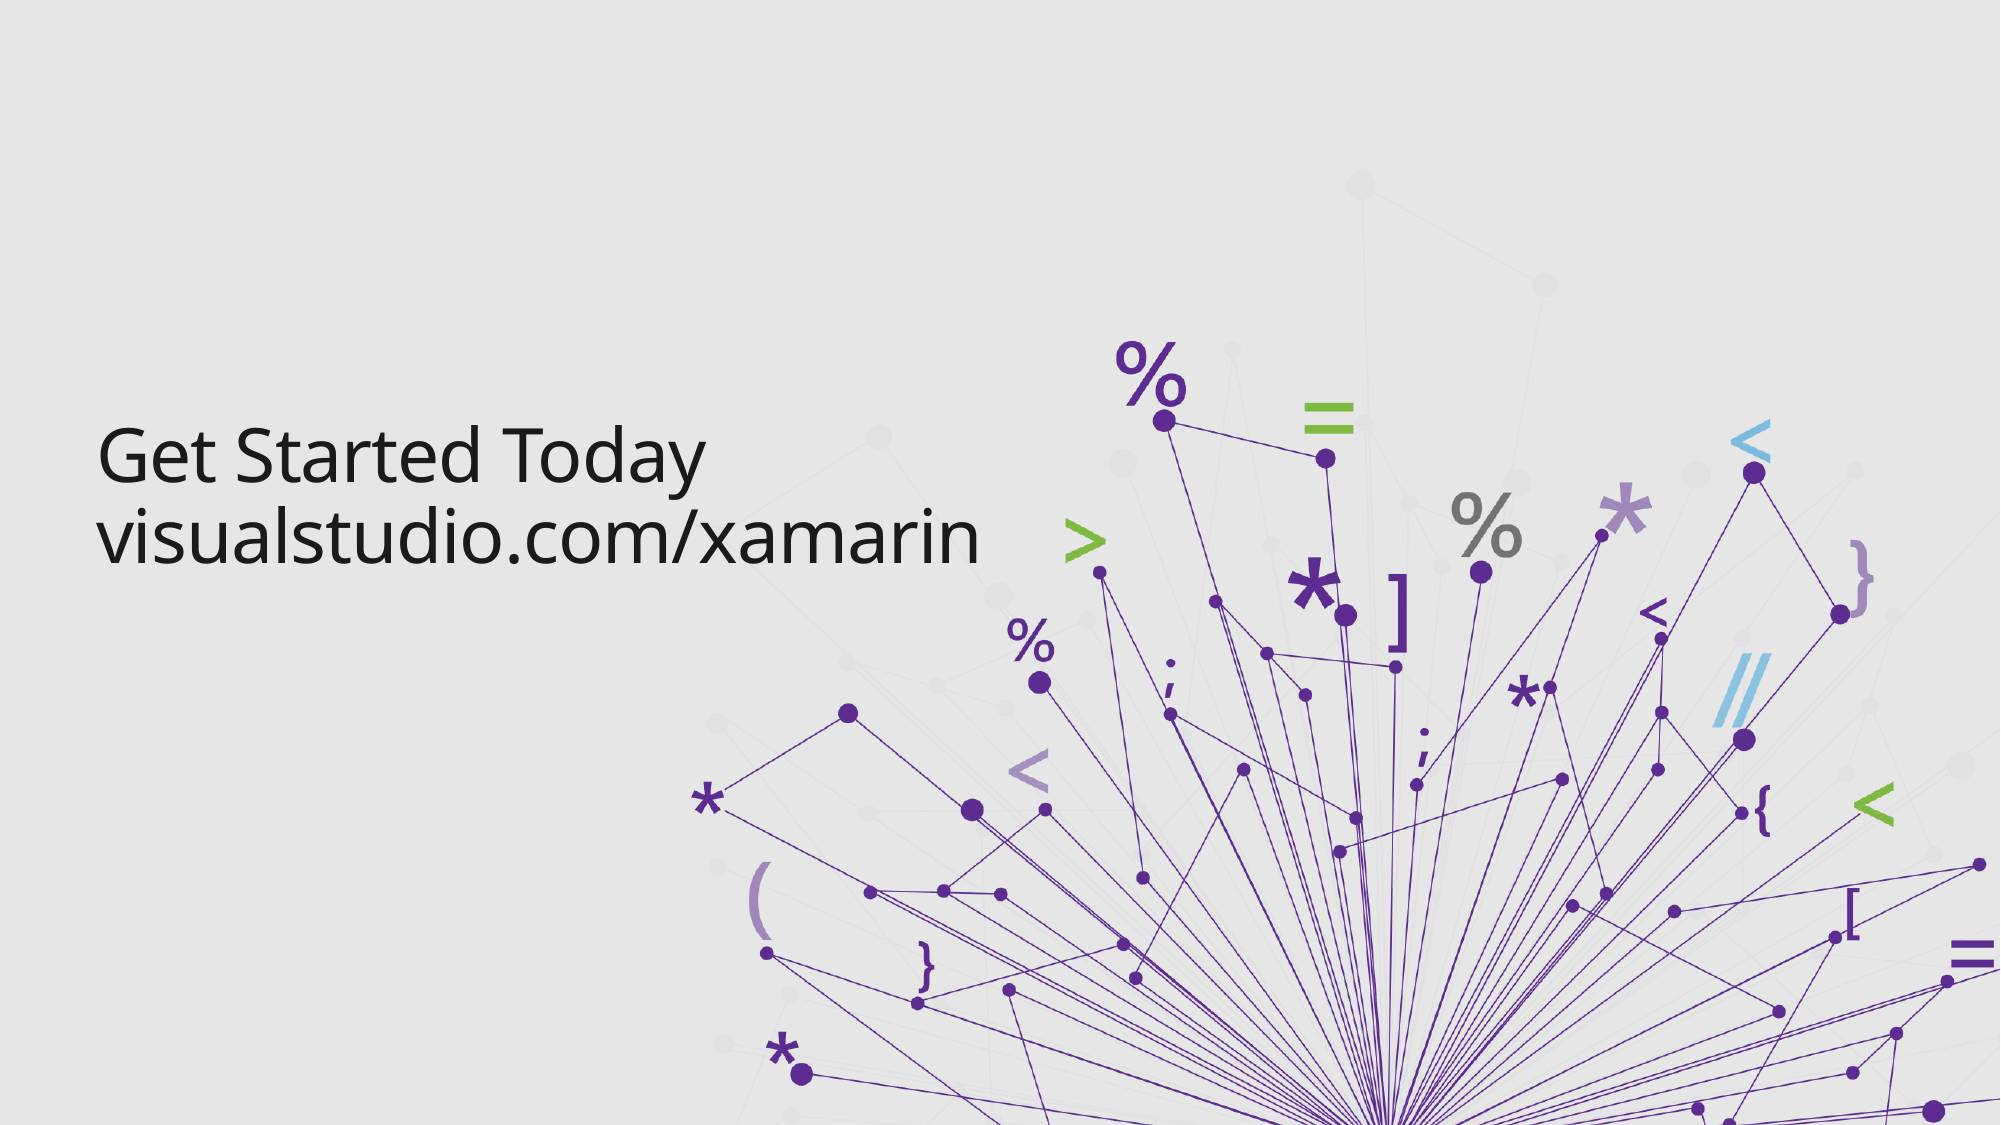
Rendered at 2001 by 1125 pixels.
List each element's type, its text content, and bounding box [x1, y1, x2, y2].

picture [691, 171, 2001, 1125]
title Get Started Today visualstudio.com/xamarin [96, 416, 1596, 580]
